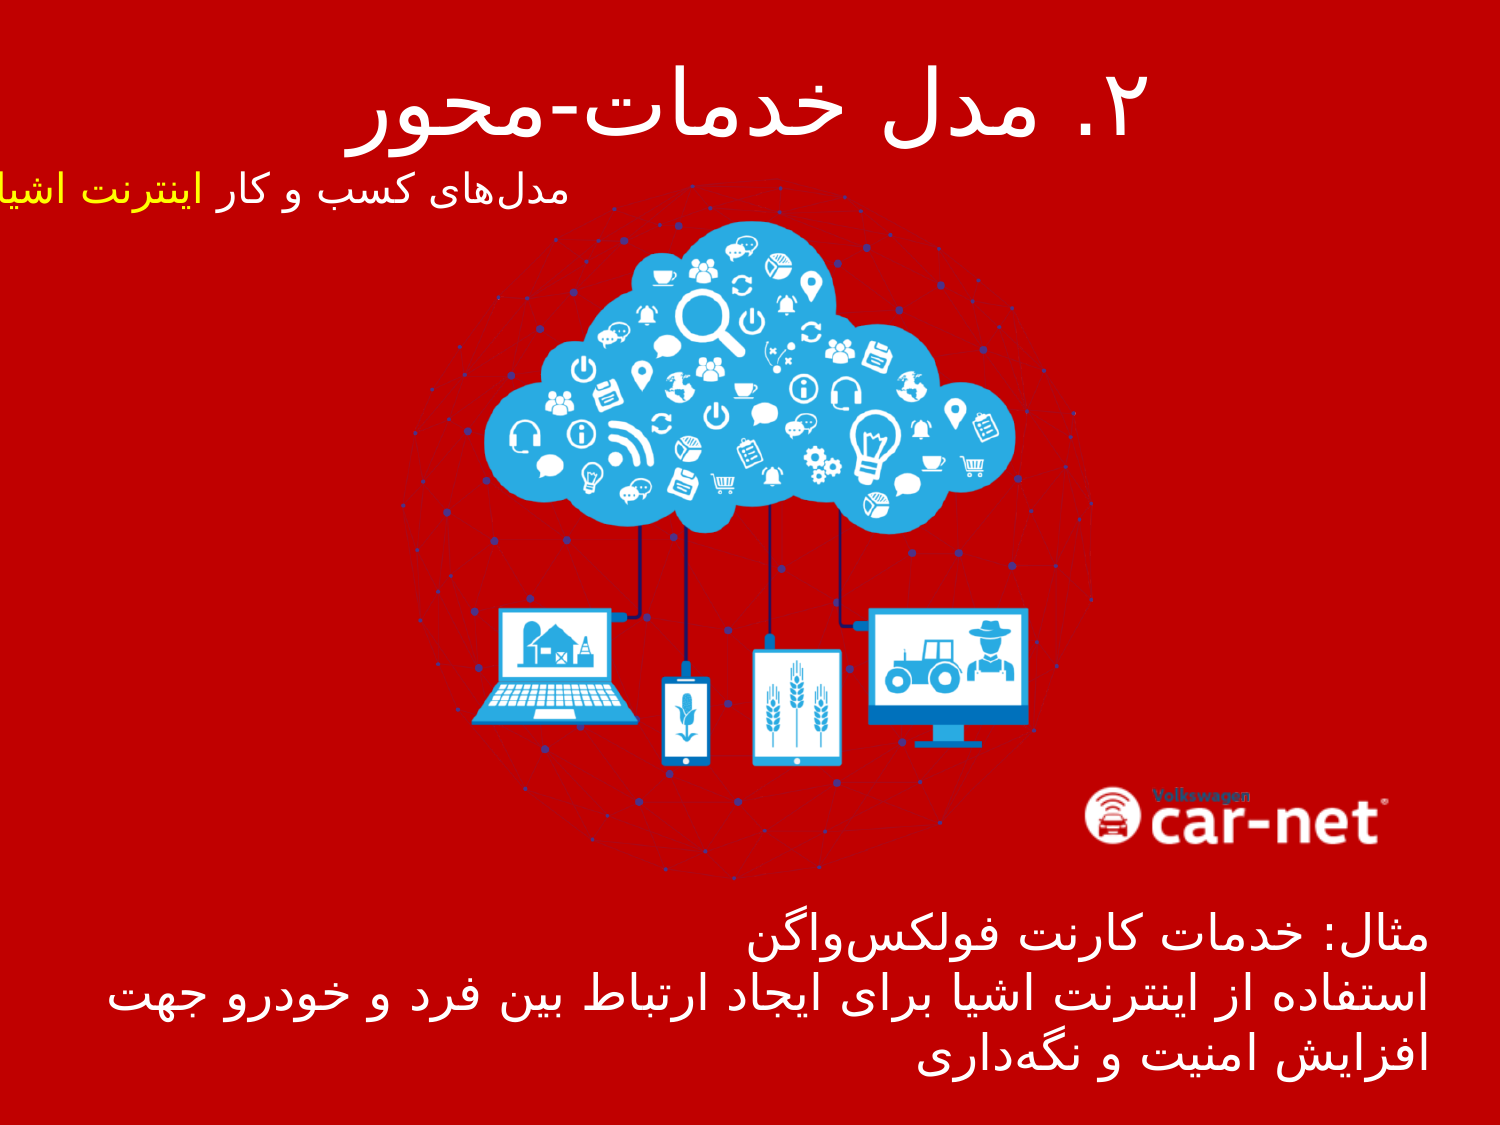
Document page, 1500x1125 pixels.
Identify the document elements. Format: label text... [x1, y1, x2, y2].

text_box مدل‌های کسب و کار اینترنت اشیا [0, 162, 586, 220]
text_box مثال: خدمات کارنت فولکس‌واگن استفاده از اینترنت اشیا برای ایجاد ارتباط بین فرد و خودرو جهت افزایش امنیت و نگه‌داری [58, 893, 1447, 1088]
text_box ۲. مدل خدمات-محور [0, 36, 1500, 162]
picture [401, 178, 1411, 881]
